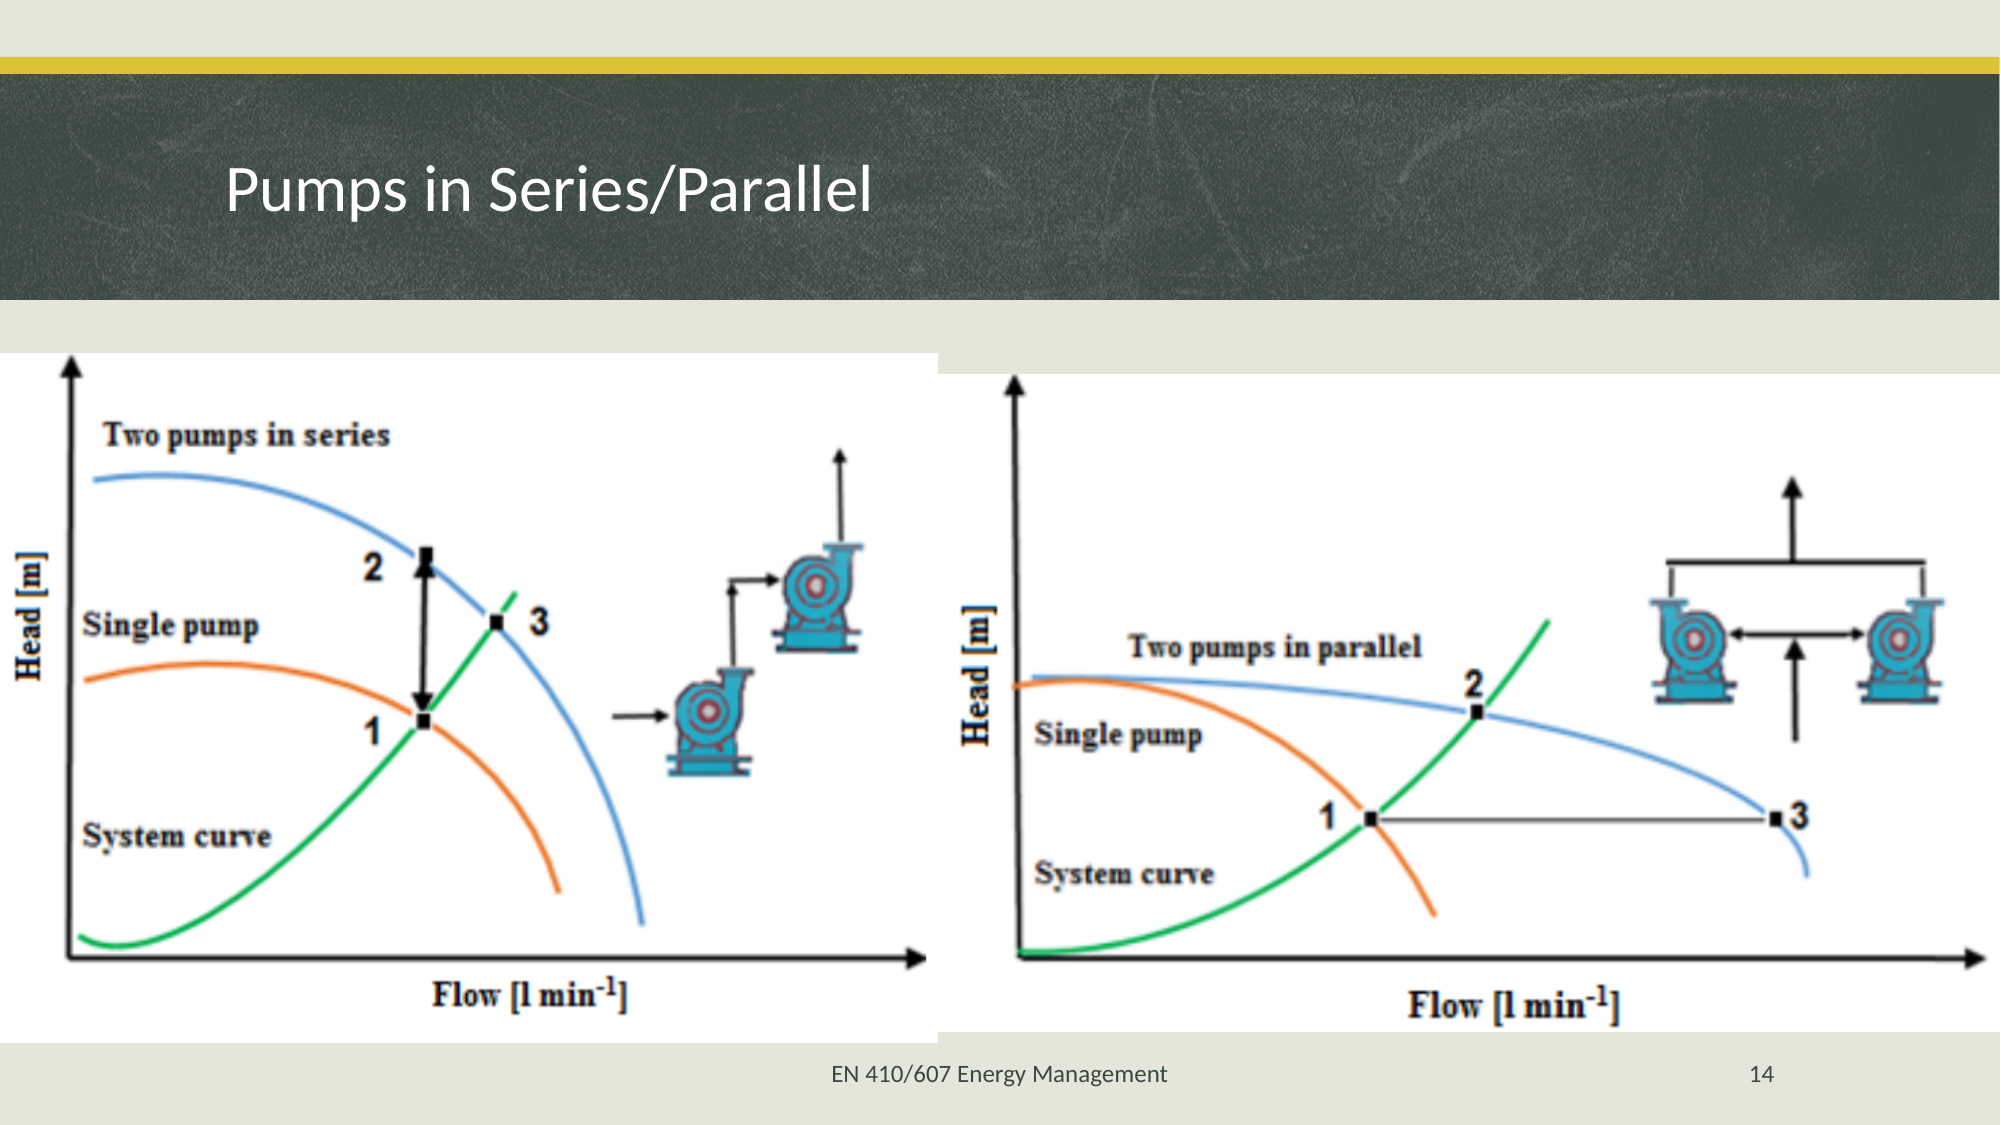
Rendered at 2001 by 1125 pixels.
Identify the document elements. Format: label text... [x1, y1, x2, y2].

slide_number 14 [1466, 1042, 1790, 1103]
title Pumps in Series/Parallel [210, 76, 1790, 300]
footer EN 410/607 Energy Management [533, 1042, 1466, 1103]
picture [0, 74, 2000, 300]
picture [0, 352, 2000, 1043]
